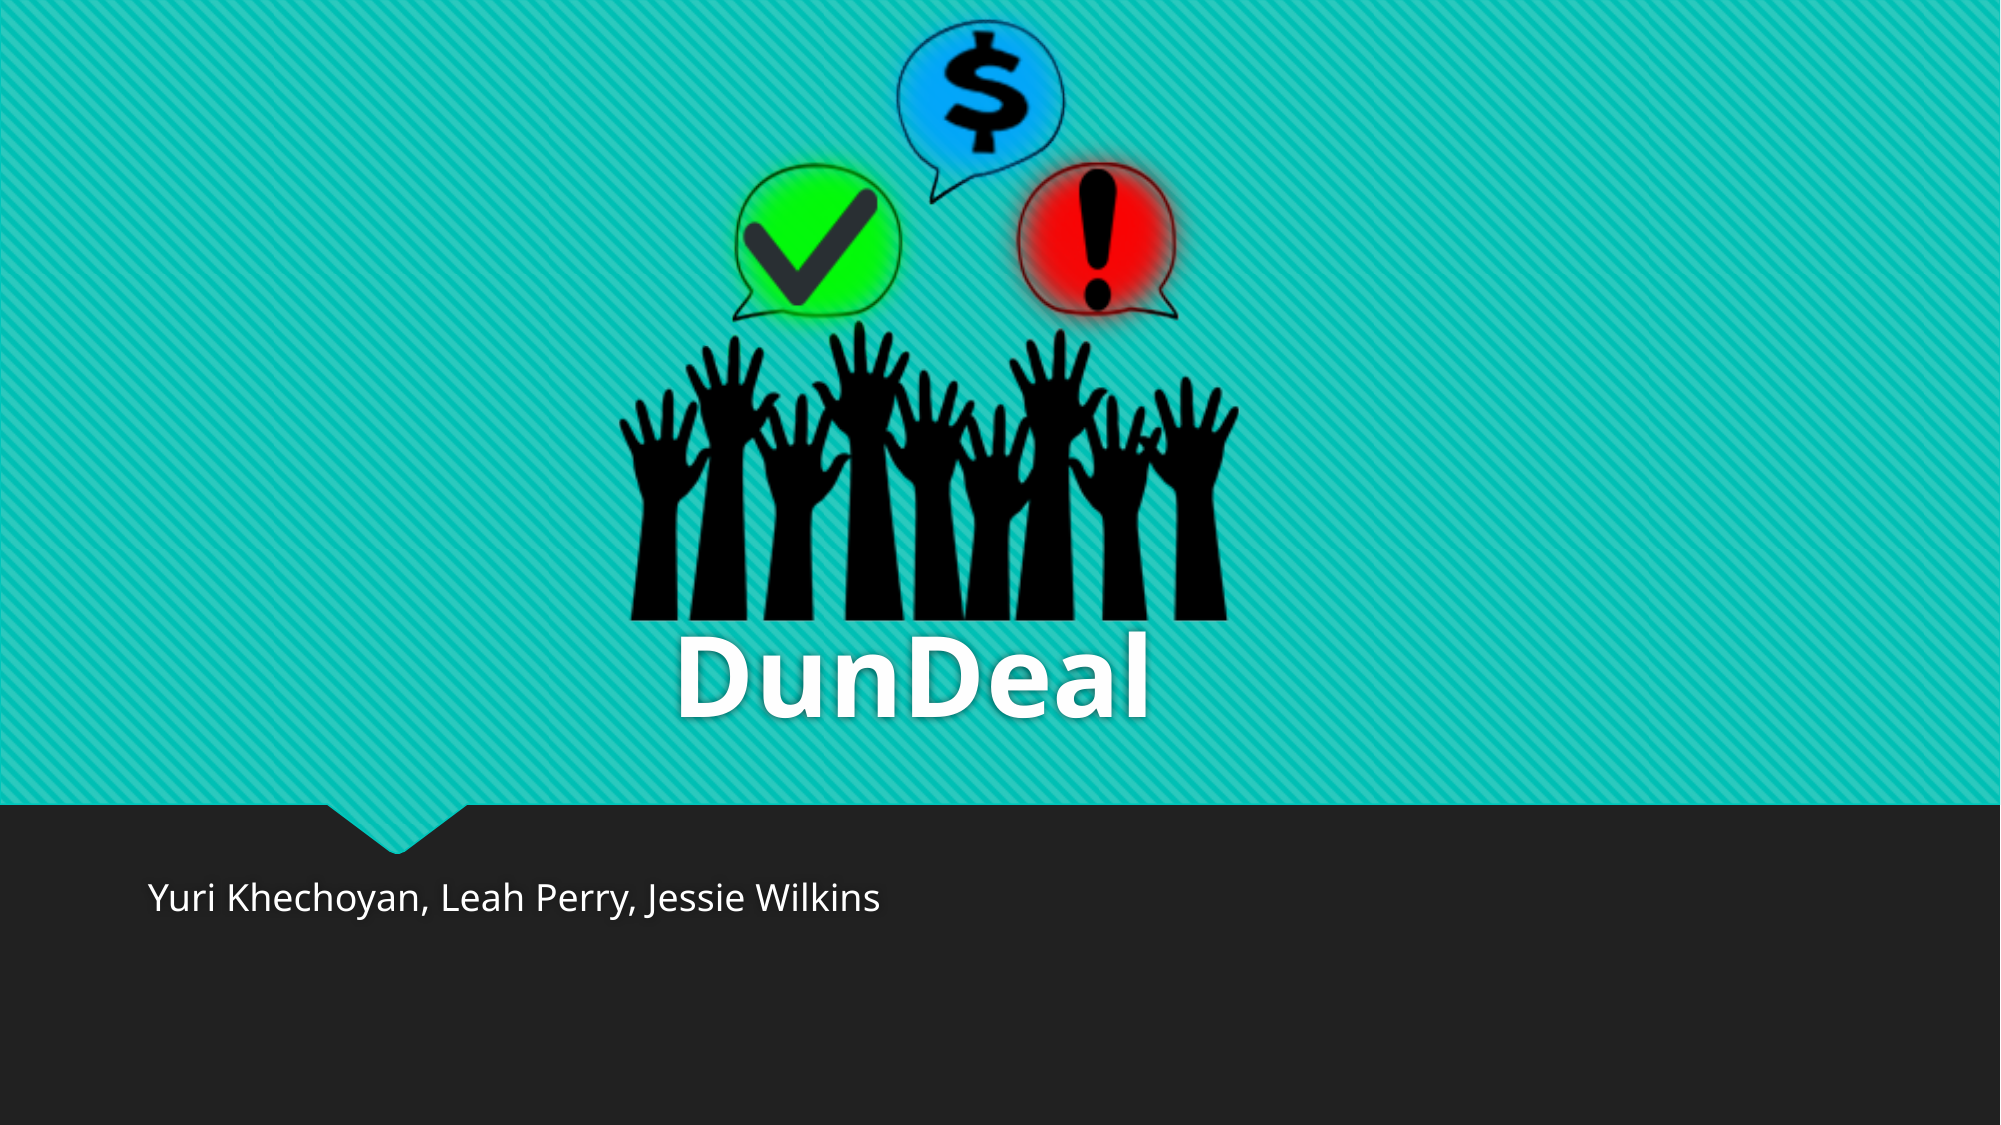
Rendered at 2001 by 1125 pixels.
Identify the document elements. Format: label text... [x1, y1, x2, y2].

picture [615, 0, 1246, 630]
subtitle Yuri Khechoyan, Leah Perry, Jessie Wilkins [132, 866, 1868, 938]
title DunDeal [656, 630, 1205, 748]
